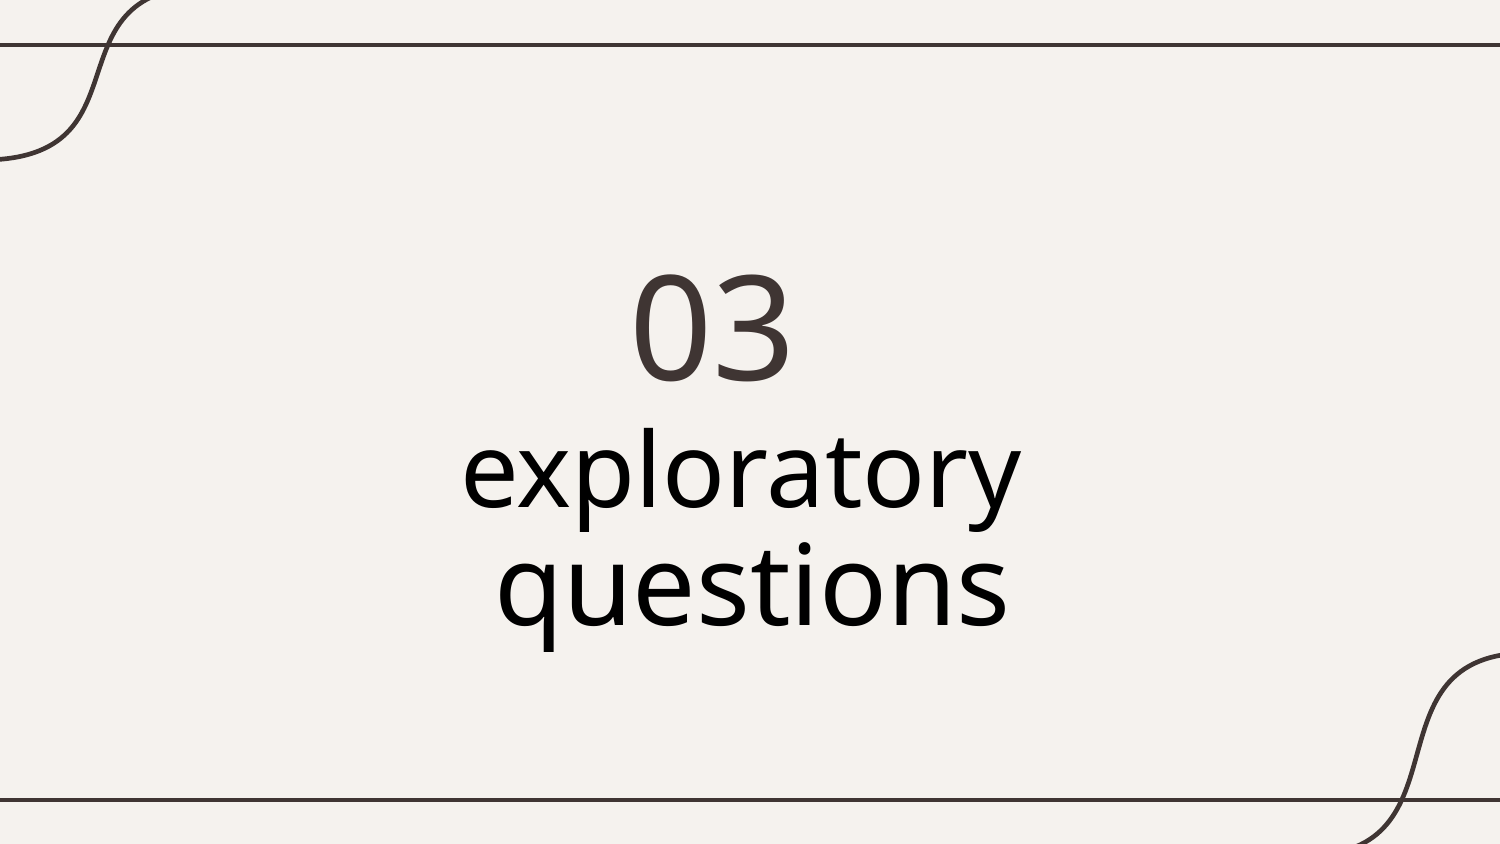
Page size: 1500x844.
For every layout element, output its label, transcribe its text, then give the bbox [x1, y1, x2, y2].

title 03 [614, 219, 886, 381]
subtitle questions [460, 498, 1209, 592]
title exploratory [445, 388, 1055, 523]
